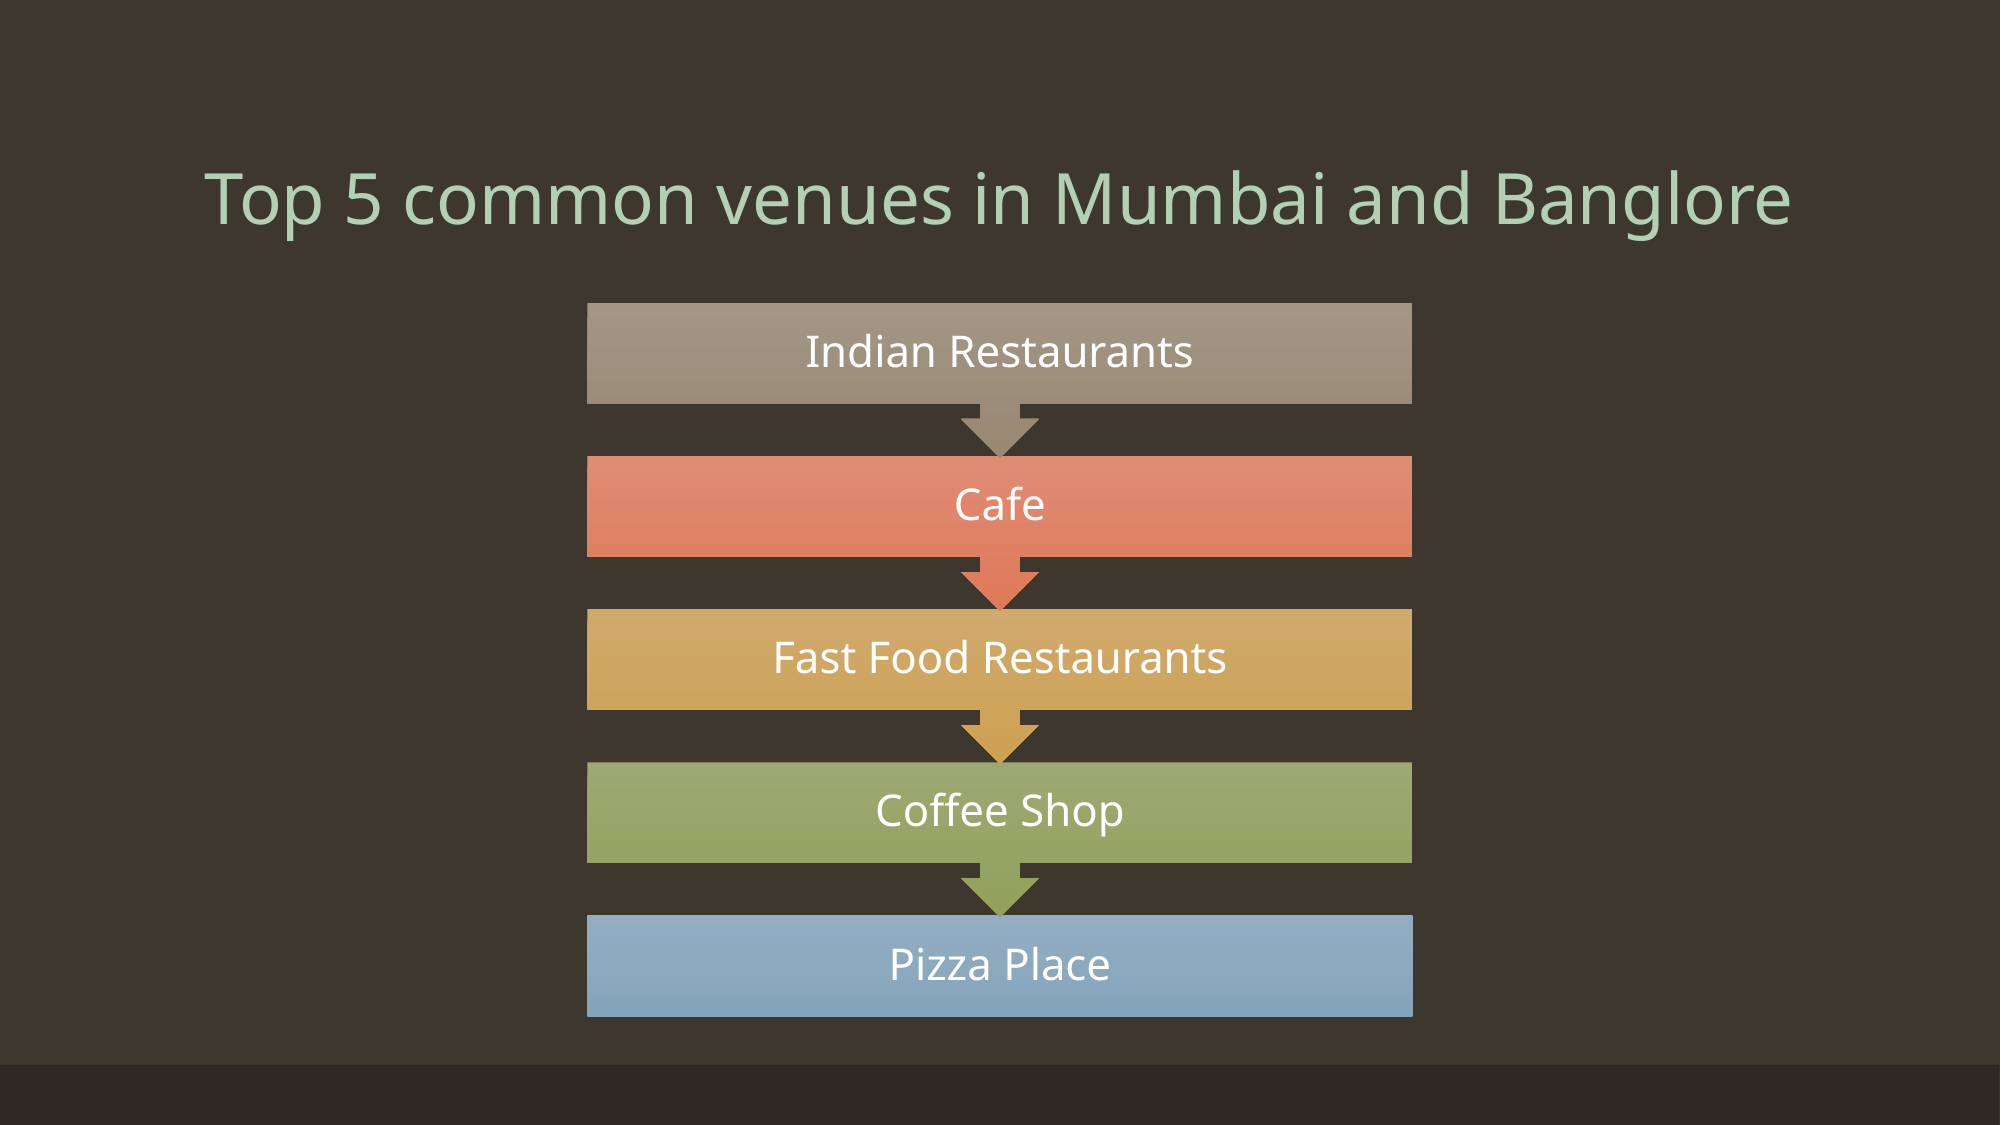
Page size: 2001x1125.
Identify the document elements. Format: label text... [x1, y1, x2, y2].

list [587, 302, 1413, 1017]
title Top 5 common venues in Mumbai and Banglore [137, 59, 1863, 248]
